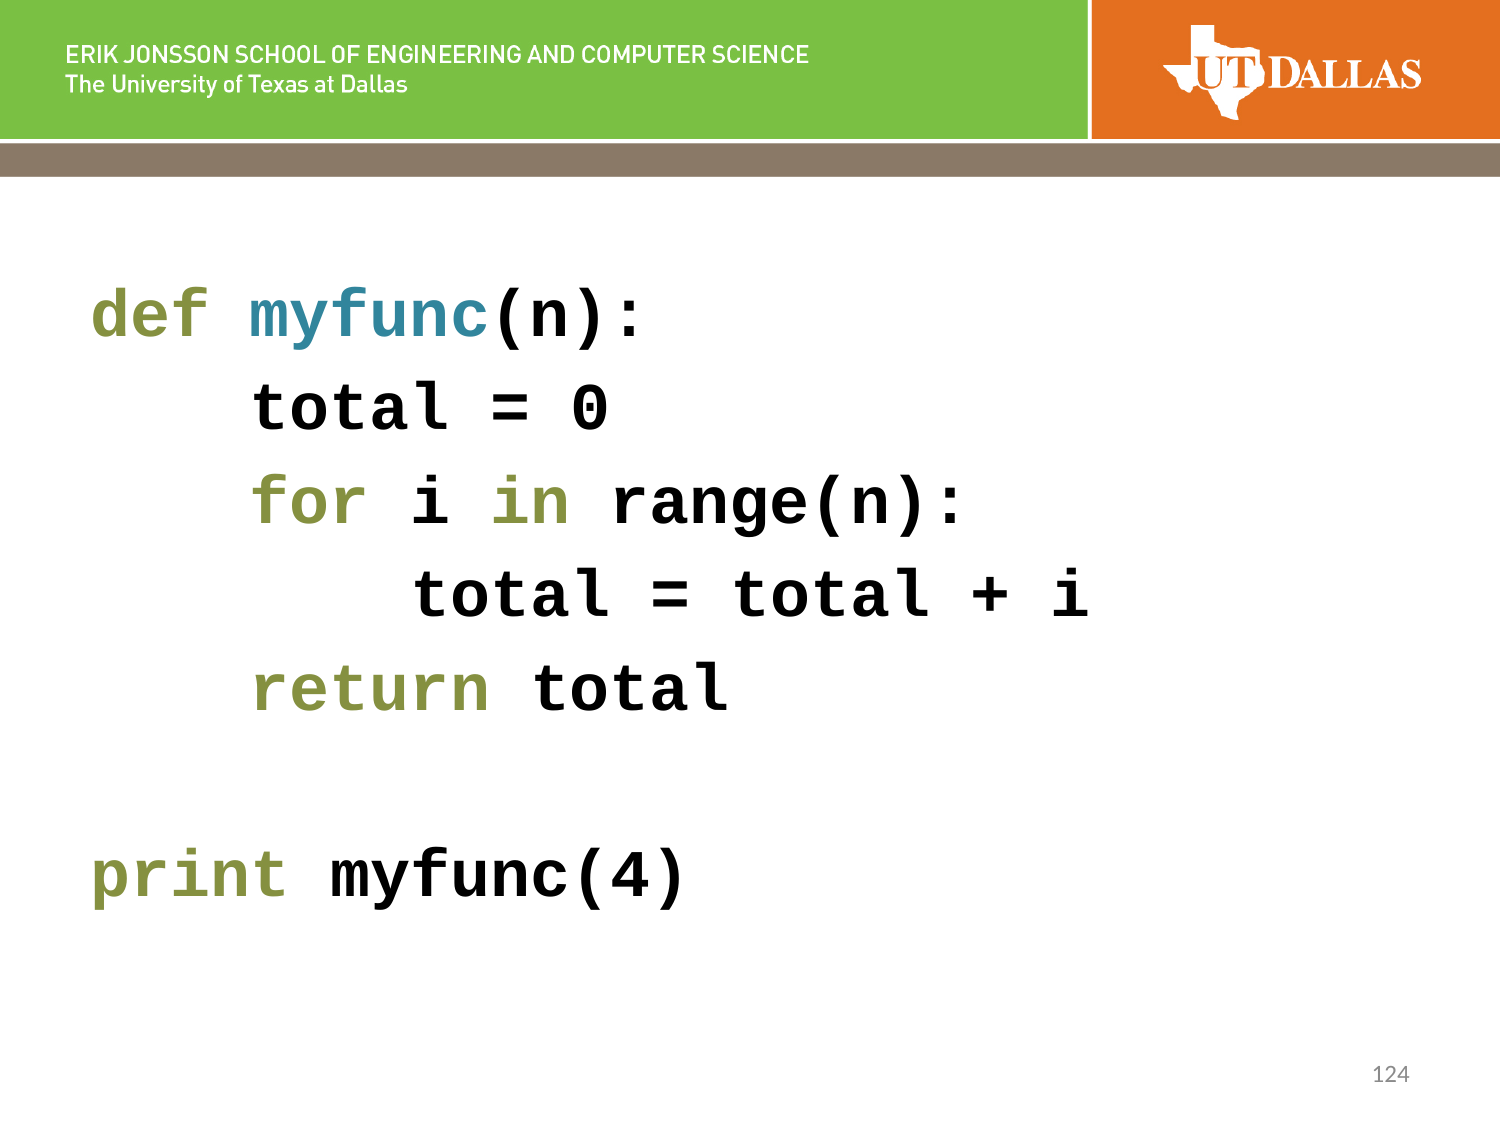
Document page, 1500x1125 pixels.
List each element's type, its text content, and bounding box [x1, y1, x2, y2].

list def myfunc(n): total = 0 for i in range(n): total = total + i return total print myfunc(4) [75, 262, 1425, 1005]
slide_number 124 [1074, 1042, 1425, 1103]
picture [0, 0, 1500, 1125]
